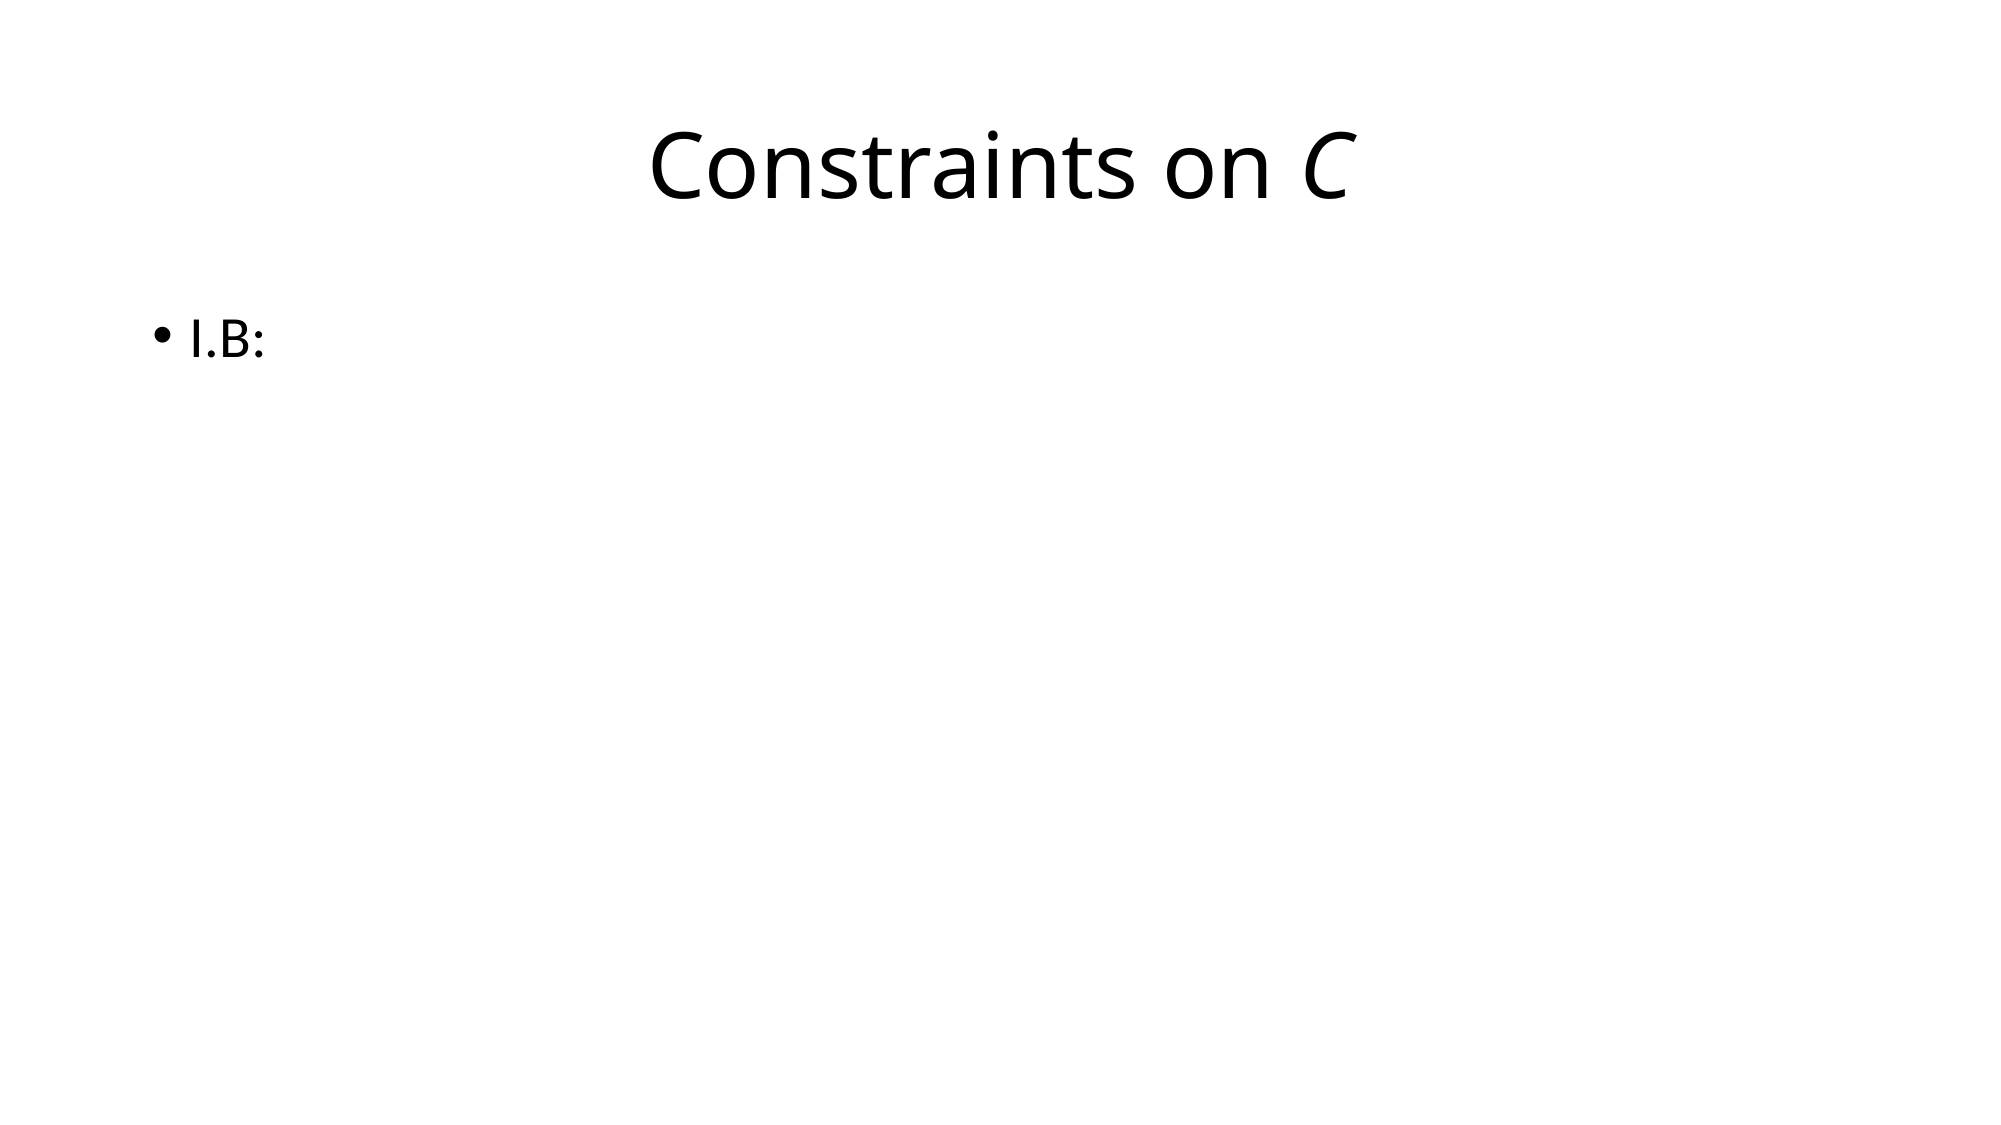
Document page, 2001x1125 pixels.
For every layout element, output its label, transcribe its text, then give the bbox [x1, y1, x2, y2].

title Constraints on C [137, 59, 1863, 278]
